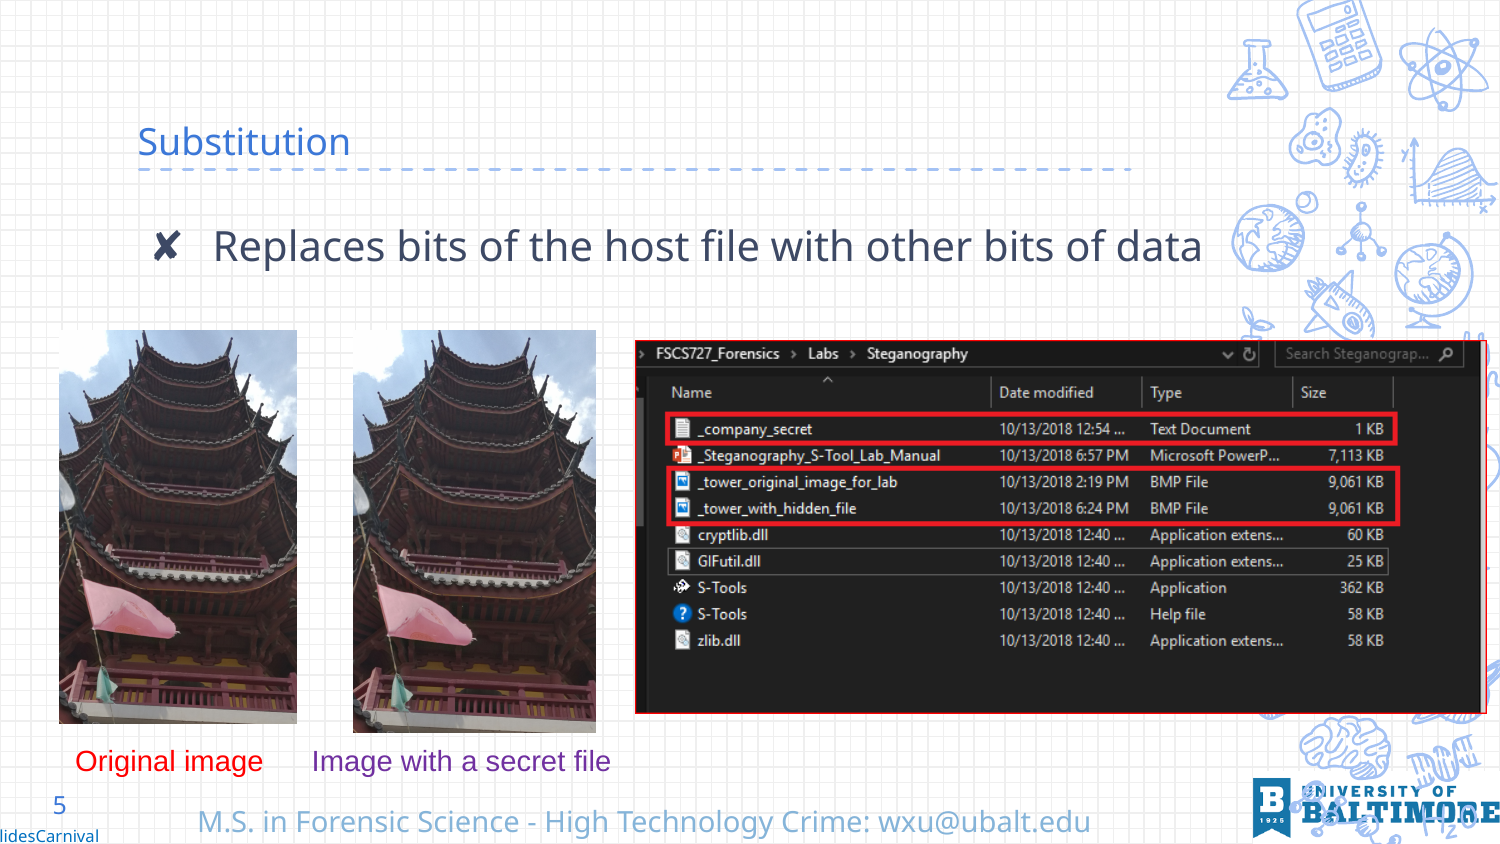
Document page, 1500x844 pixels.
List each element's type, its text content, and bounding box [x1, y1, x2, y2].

picture [1316, 786, 1321, 797]
text_box Image with a secret file [296, 734, 627, 785]
picture [1365, 817, 1376, 833]
slide_number 5 [14, 774, 105, 840]
picture [1327, 813, 1336, 822]
list Replaces bits of the host file with other bits of data [122, 205, 1219, 308]
picture [59, 330, 297, 725]
title Substitution [122, 36, 1130, 178]
picture [353, 330, 596, 733]
text_box Original image [60, 734, 279, 785]
picture [1253, 771, 1500, 844]
picture [634, 340, 1487, 715]
